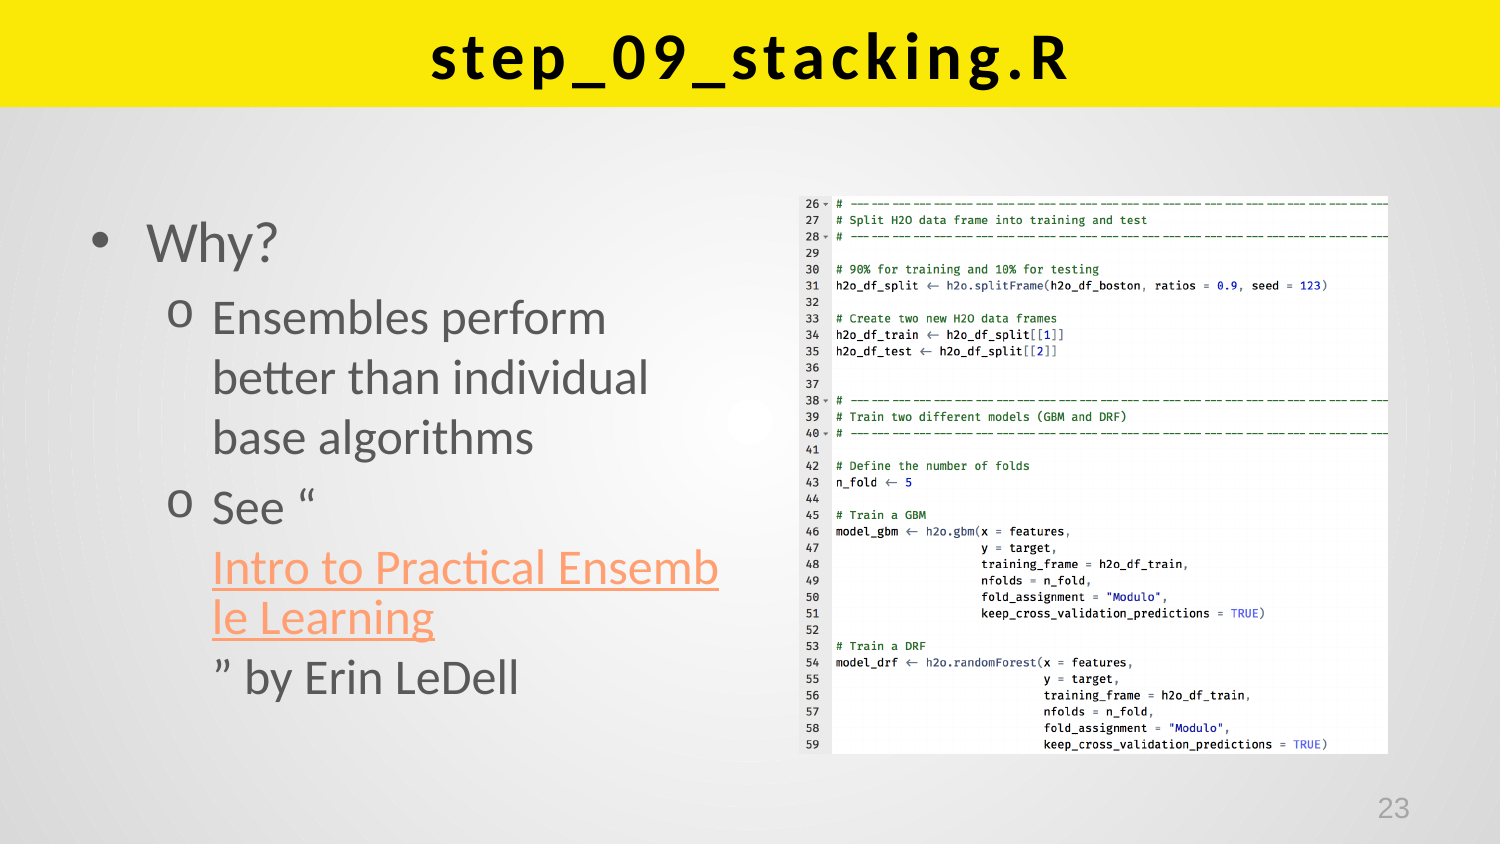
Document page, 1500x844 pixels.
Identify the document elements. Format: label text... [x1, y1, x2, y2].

list Why? Ensembles perform better than individual base algorithms See “Intro to Practical Ensemble Learning” by Erin LeDell [75, 196, 738, 754]
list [799, 196, 1389, 754]
title step_09_stacking.R [75, 0, 1425, 108]
slide_number 23 [1074, 782, 1425, 827]
